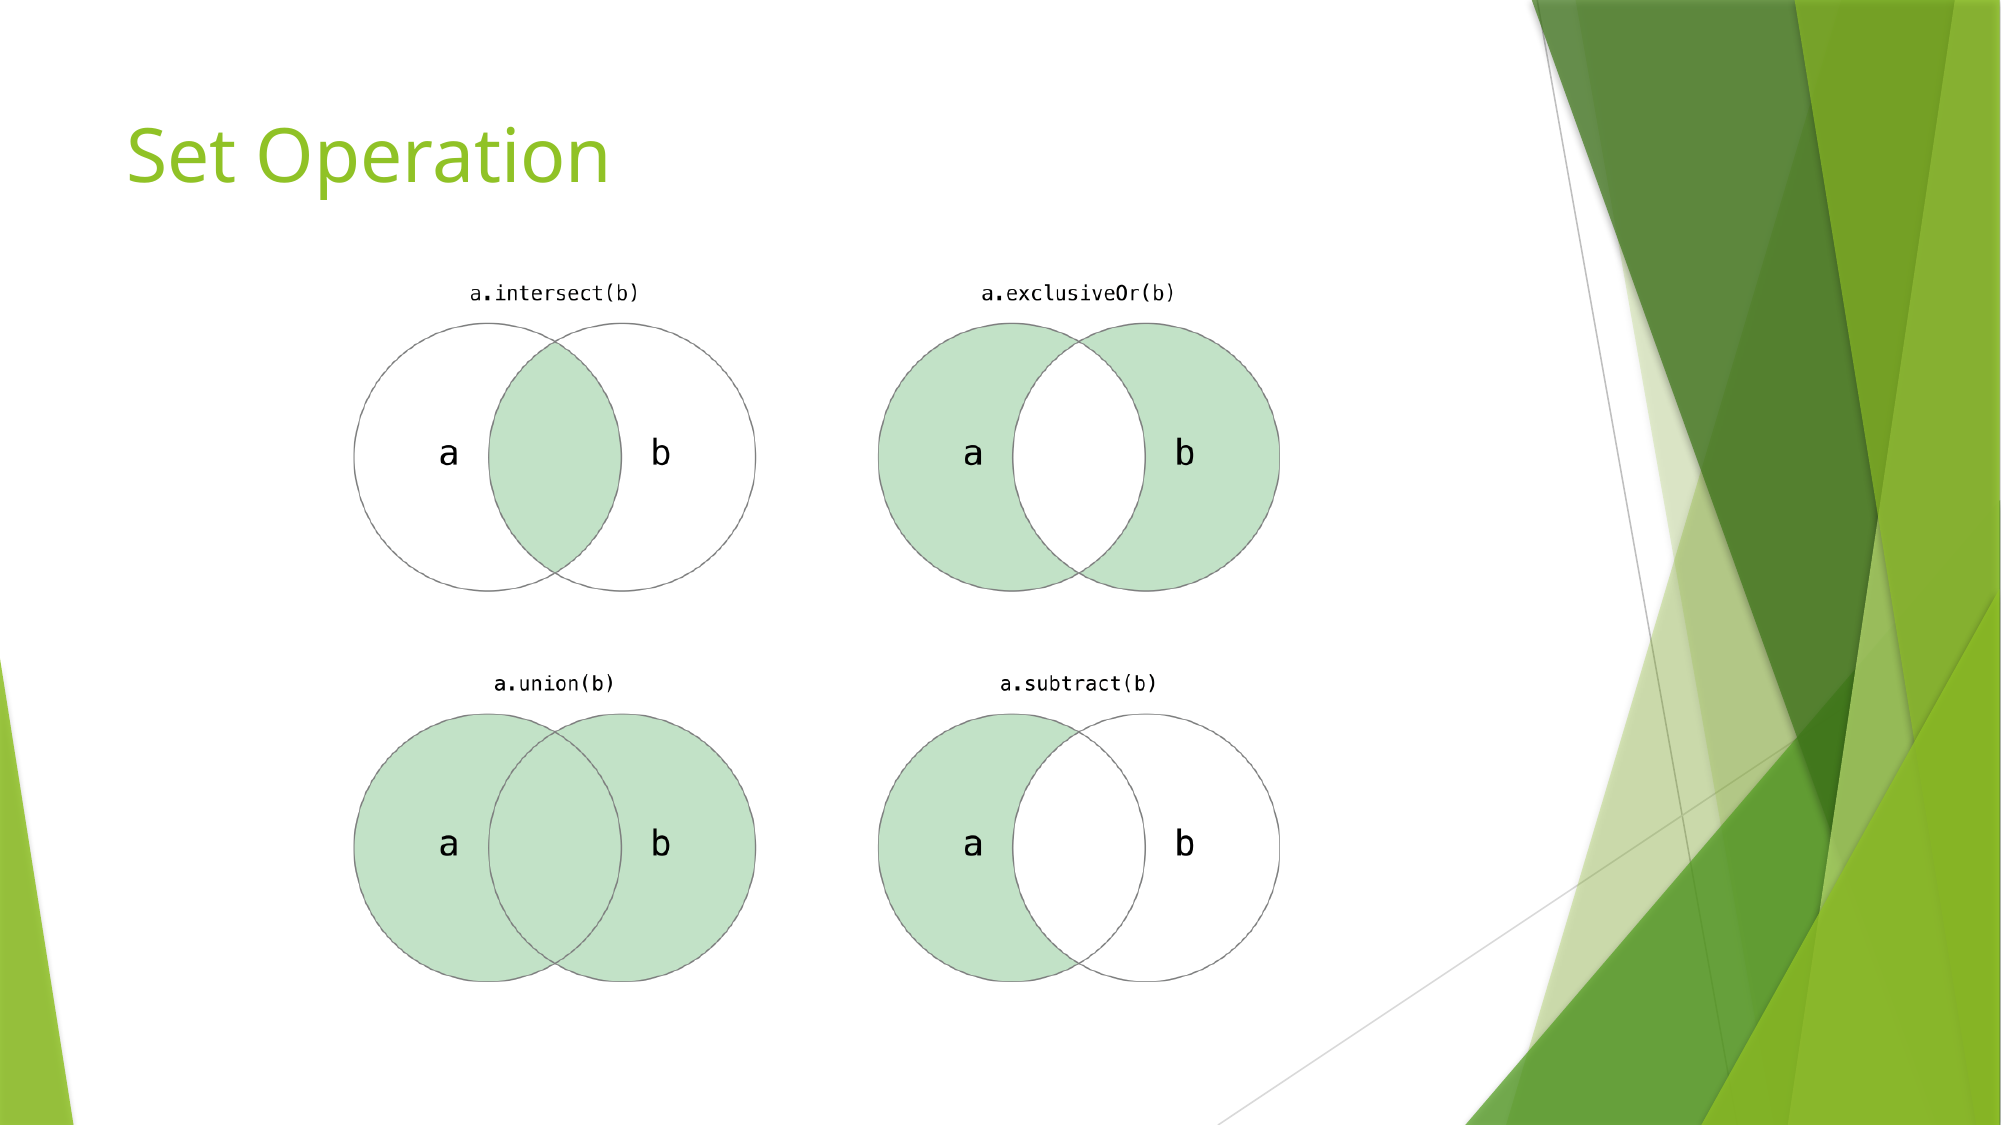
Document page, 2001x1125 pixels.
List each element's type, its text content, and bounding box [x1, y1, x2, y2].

title Set Operation [111, 99, 1522, 317]
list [342, 273, 1290, 992]
